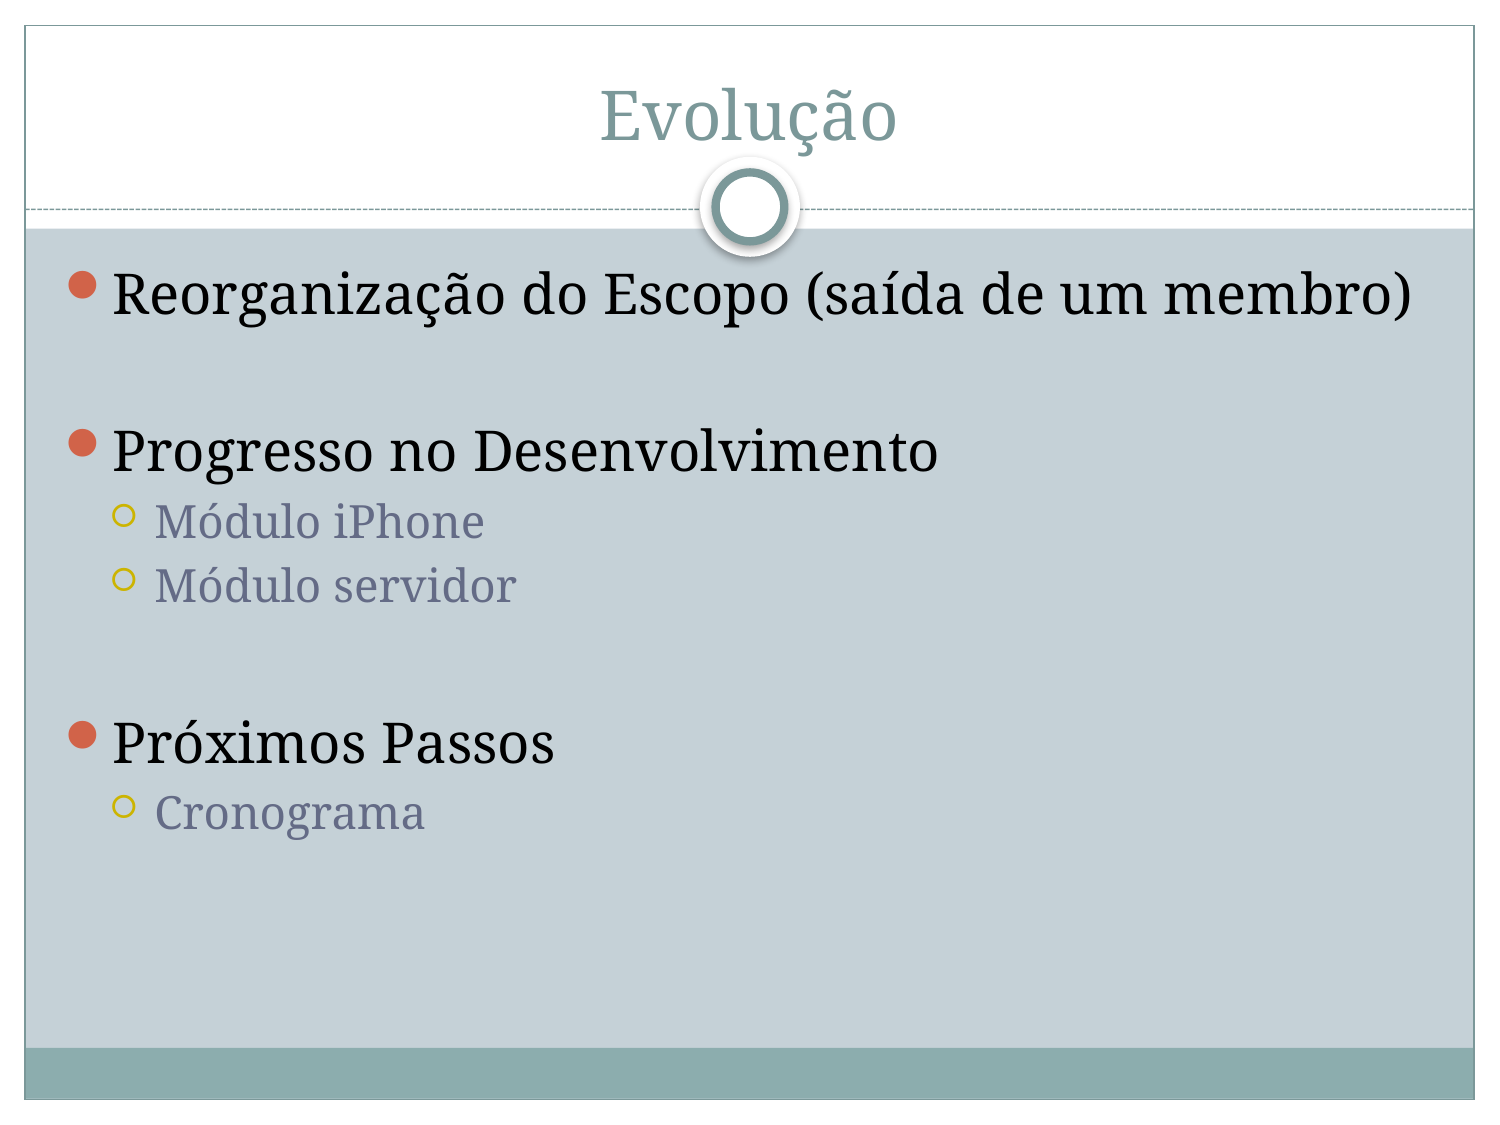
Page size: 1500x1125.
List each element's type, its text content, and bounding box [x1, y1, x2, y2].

title Evolução [49, 37, 1450, 163]
list Reorganização do Escopo (saída de um membro) Progresso no Desenvolvimento Módulo iPhone Módulo servidor Próximos Passos Cronograma [49, 250, 1445, 1001]
